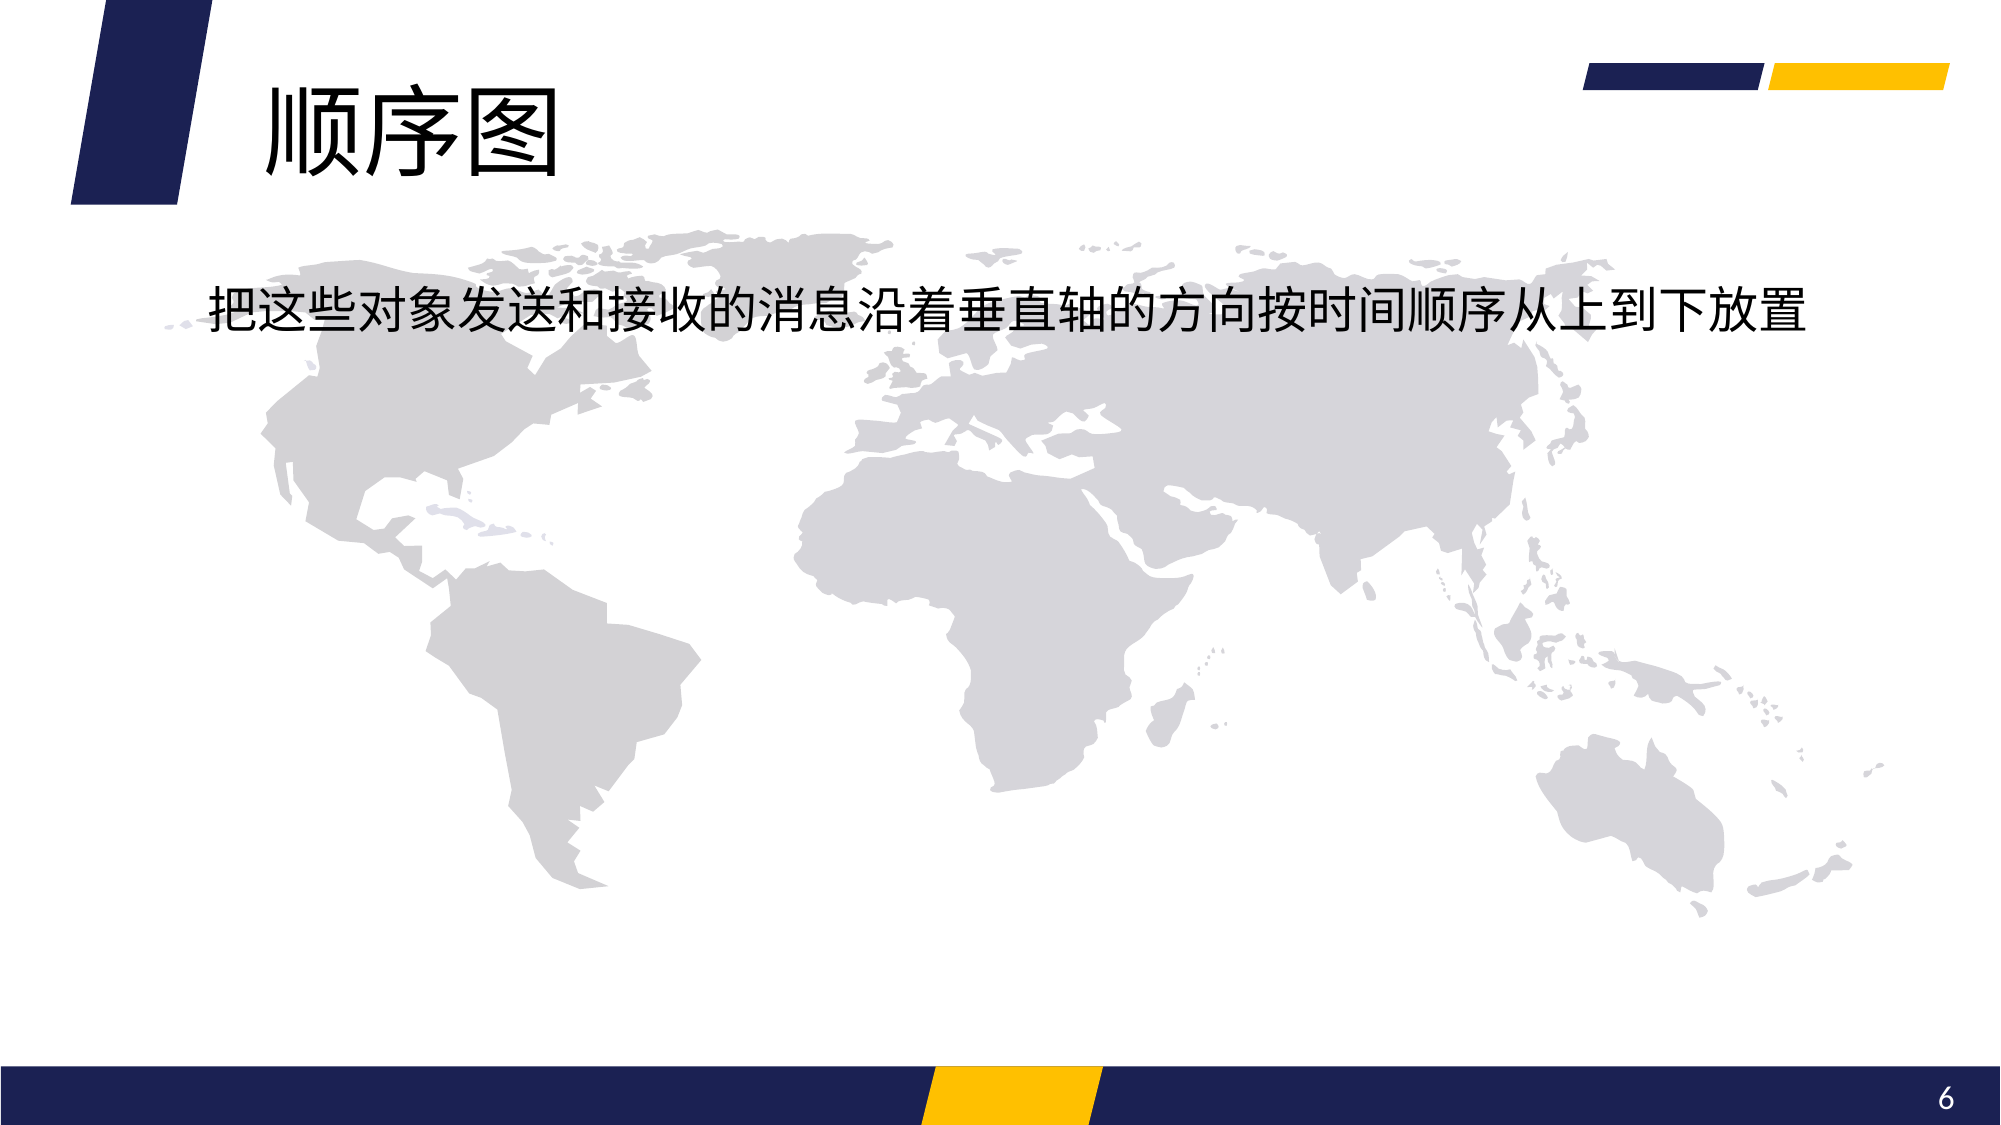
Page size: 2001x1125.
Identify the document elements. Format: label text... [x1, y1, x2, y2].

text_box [163, 229, 1885, 918]
slide_number 6 [1503, 1065, 1970, 1125]
text_box [919, 1064, 1106, 1125]
text_box [1091, 1064, 2000, 1125]
text_box 顺序图 [244, 58, 2000, 199]
text_box [0, 1064, 935, 1125]
text_box [68, 0, 215, 207]
